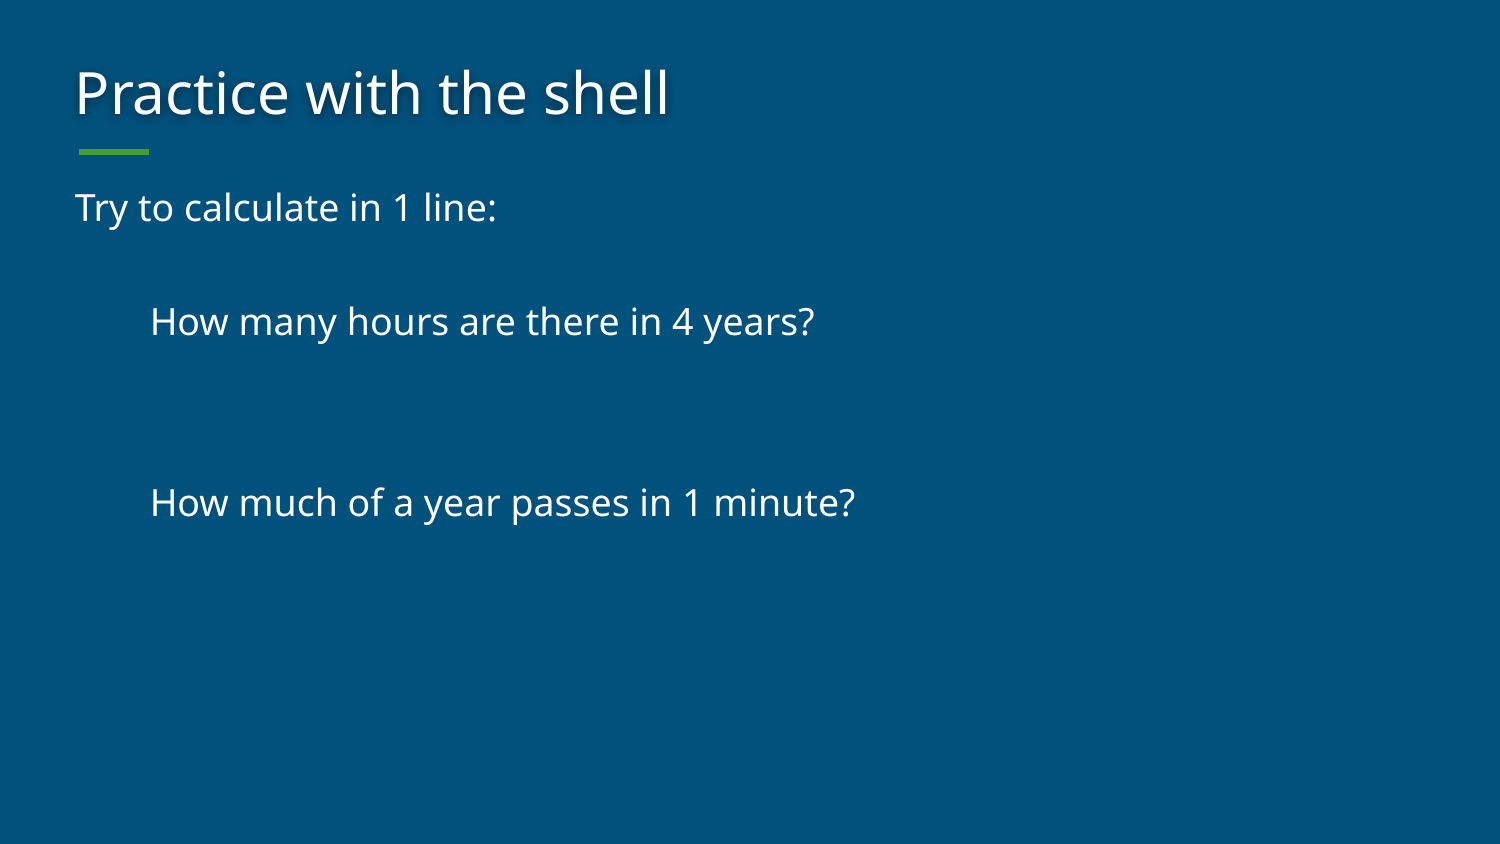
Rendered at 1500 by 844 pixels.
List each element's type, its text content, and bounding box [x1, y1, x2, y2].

list Try to calculate in 1 line: How many hours are there in 4 years? How much of a year passes in 1 minute? [63, 183, 1437, 750]
title Practice with the shell [63, 39, 1437, 152]
